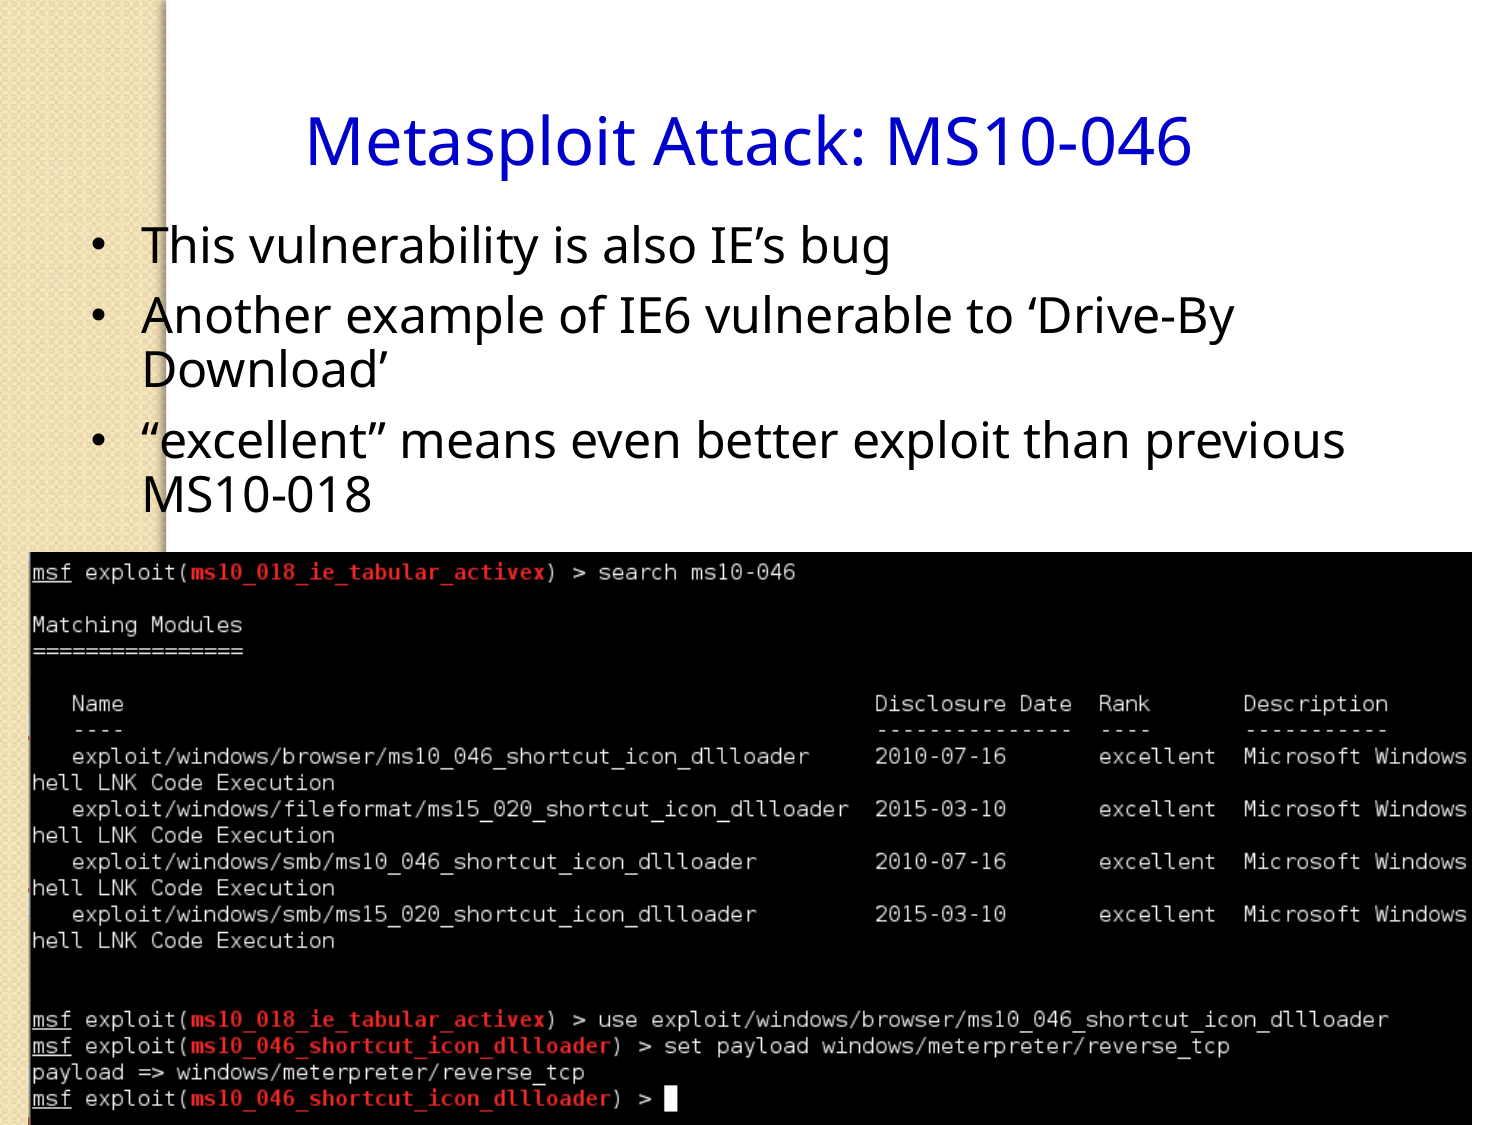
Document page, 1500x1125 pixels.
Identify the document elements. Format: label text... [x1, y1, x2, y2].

text_box Metasploit Attack: MS10-046 [74, 45, 1425, 212]
picture [0, 0, 1472, 1125]
text_box This vulnerability is also IE’s bug Another example of IE6 vulnerable to ‘Drive-By Download’ “excellent” means even better exploit than previous MS10-018 [74, 212, 1425, 549]
